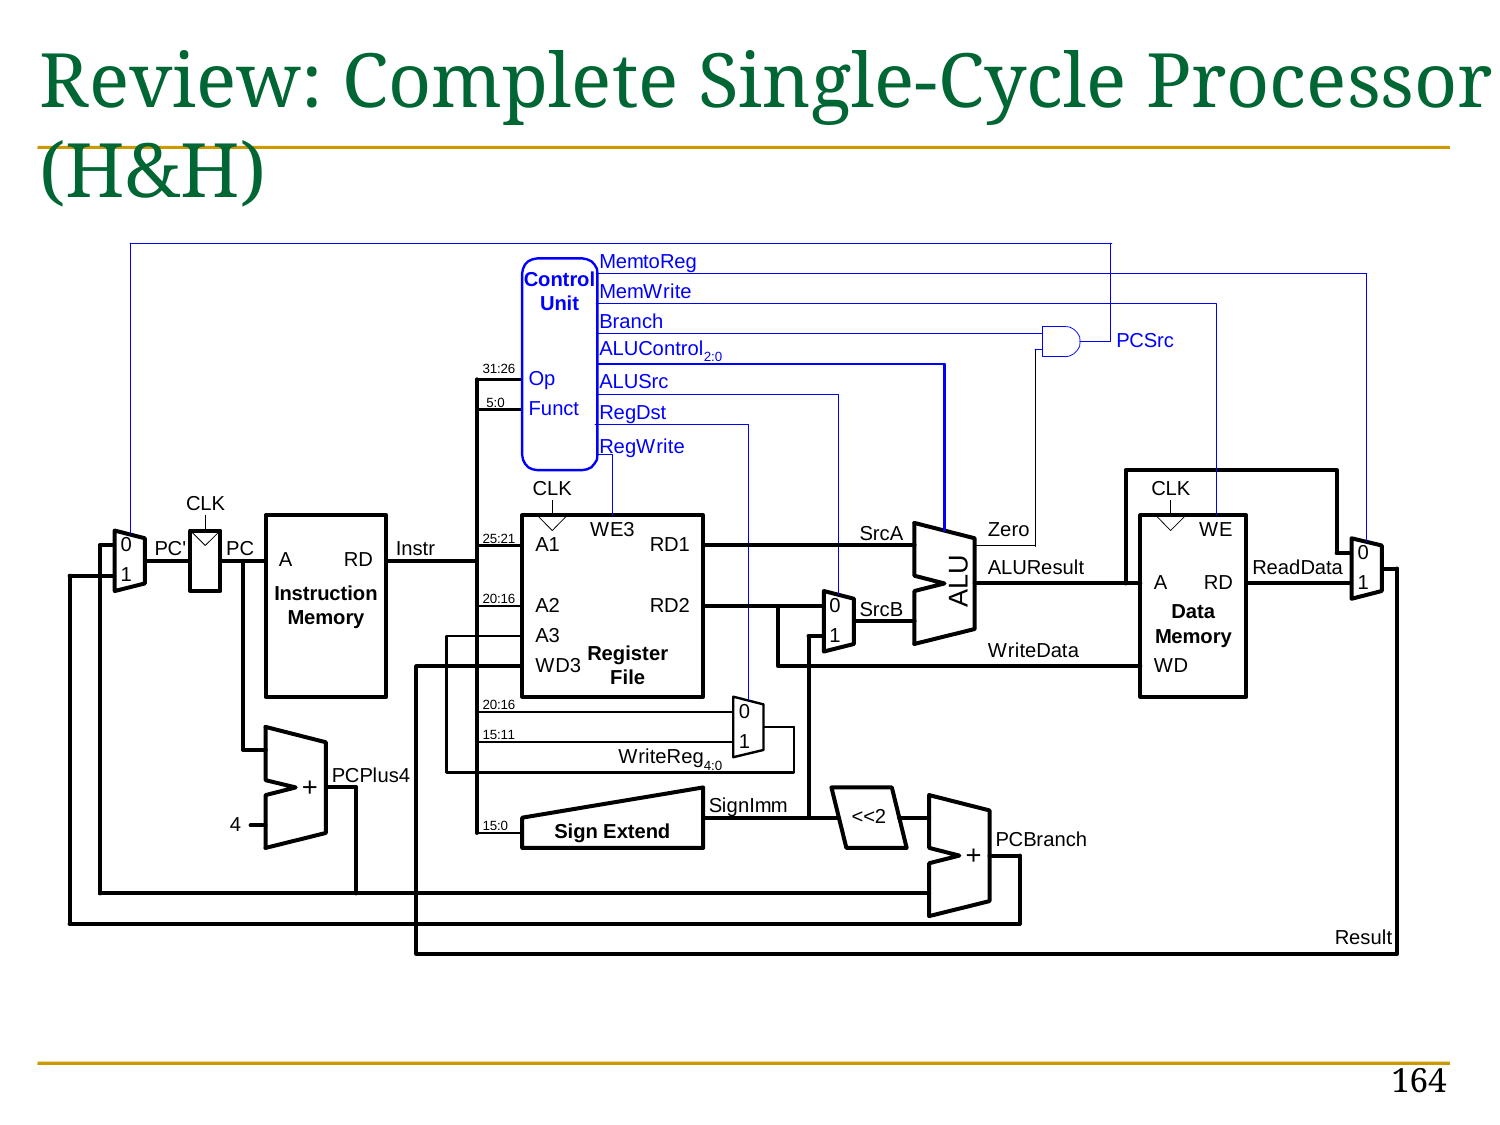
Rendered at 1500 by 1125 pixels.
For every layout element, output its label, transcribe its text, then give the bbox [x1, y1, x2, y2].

title Review: Complete Single-Cycle Processor (H&H) [24, 24, 1500, 200]
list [61, 212, 1426, 972]
text_box [112, 200, 1438, 1050]
slide_number 164 [1111, 1036, 1462, 1112]
